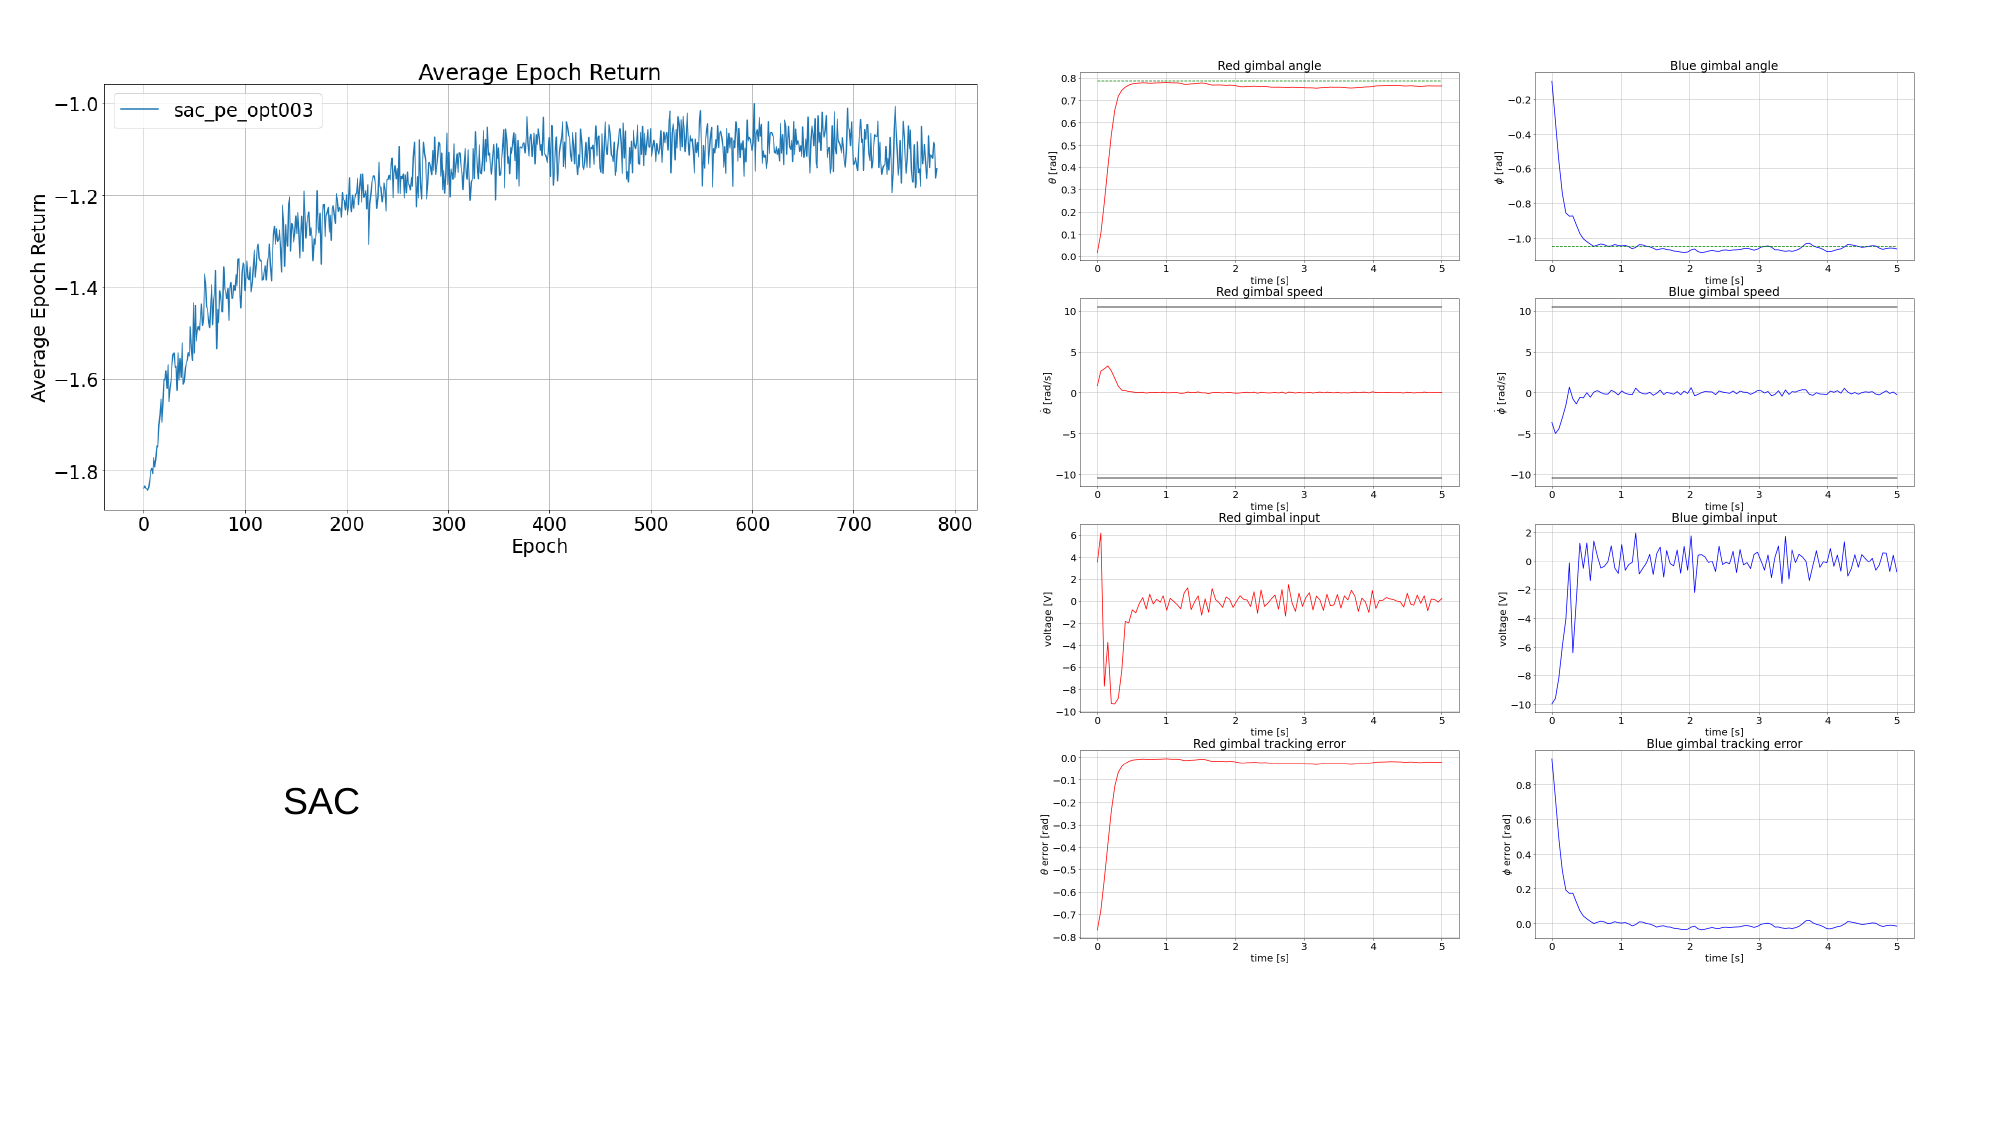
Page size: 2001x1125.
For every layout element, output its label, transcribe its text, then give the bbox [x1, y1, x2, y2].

picture [25, 57, 981, 561]
picture [1036, 57, 1917, 966]
text_box SAC [268, 769, 493, 830]
